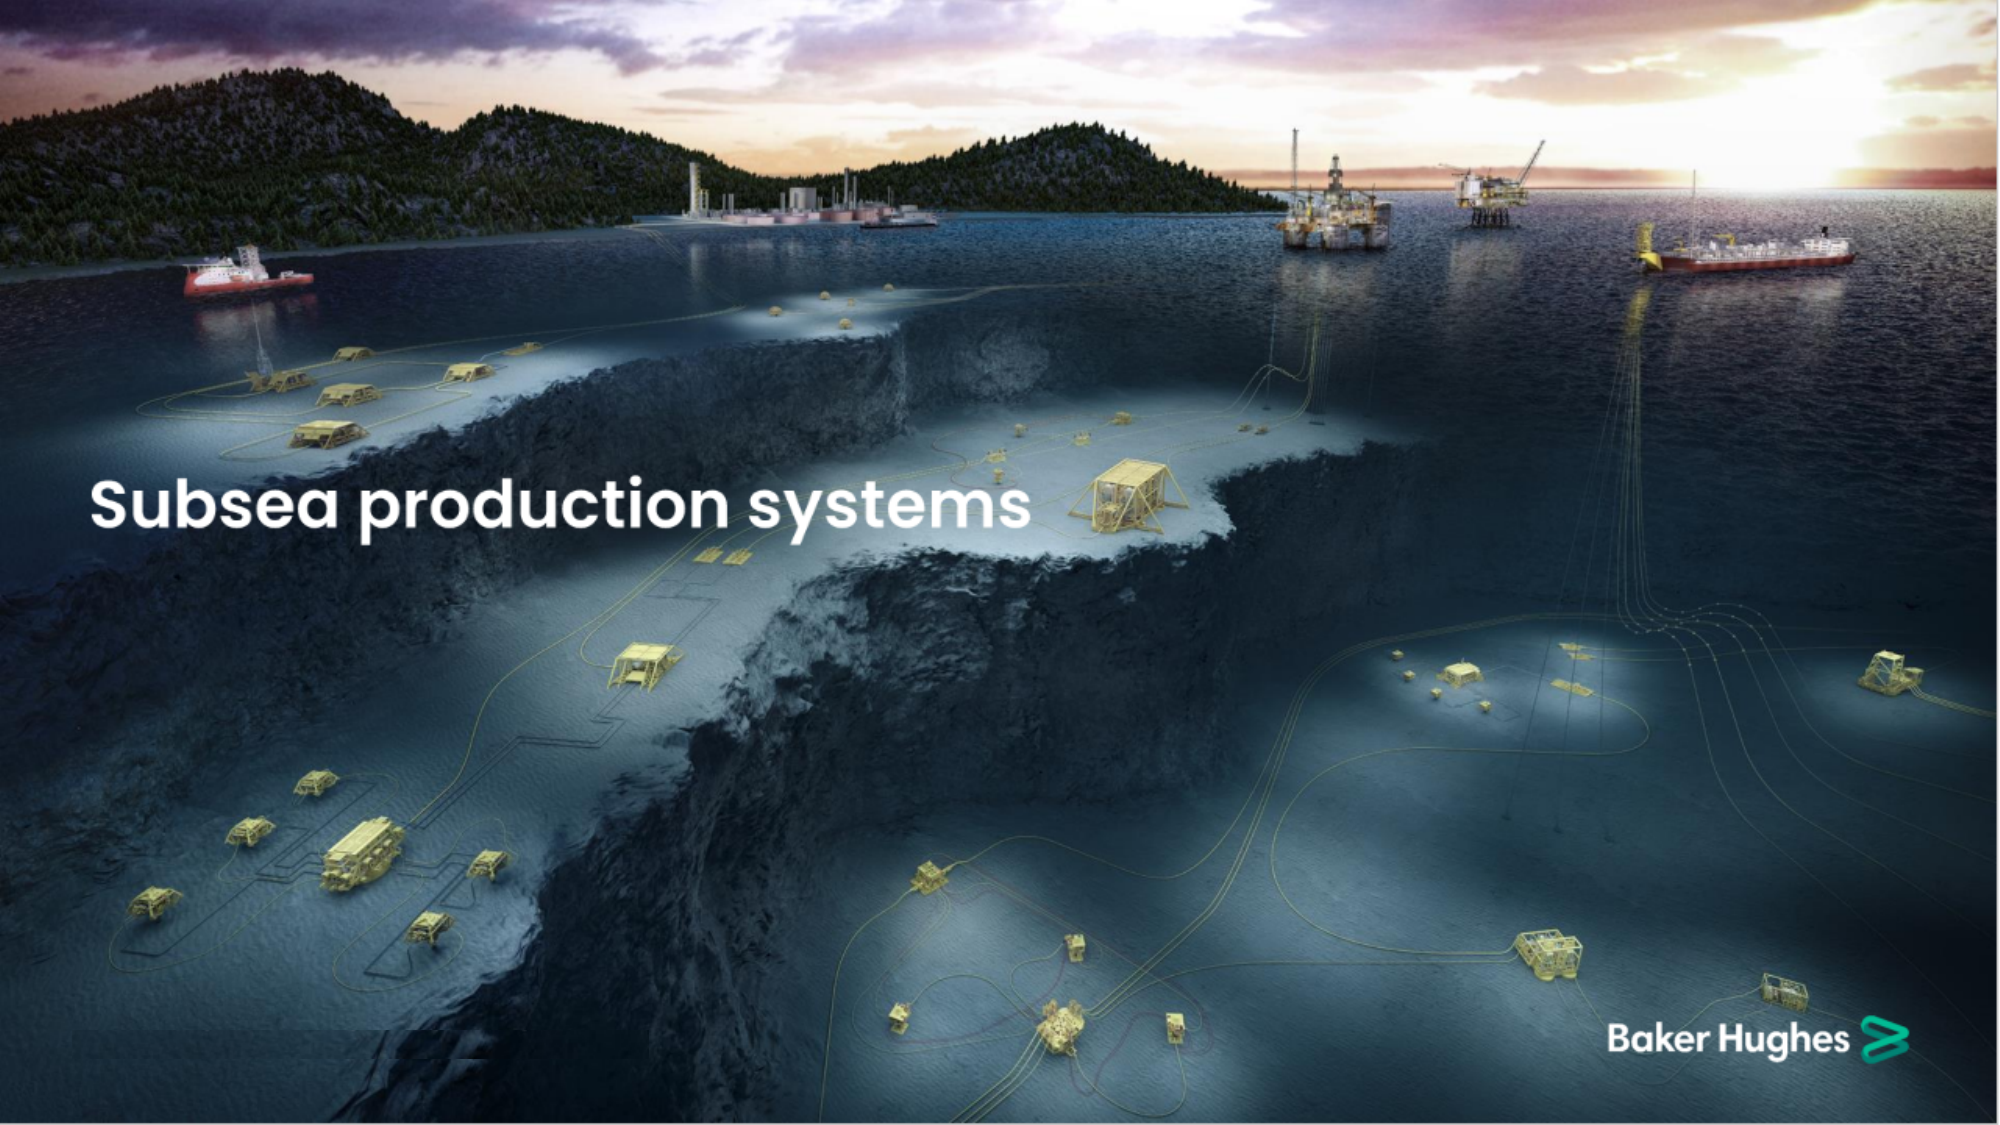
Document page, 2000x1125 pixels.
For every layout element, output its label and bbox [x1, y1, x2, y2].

text_box [0, 0, 2000, 1125]
